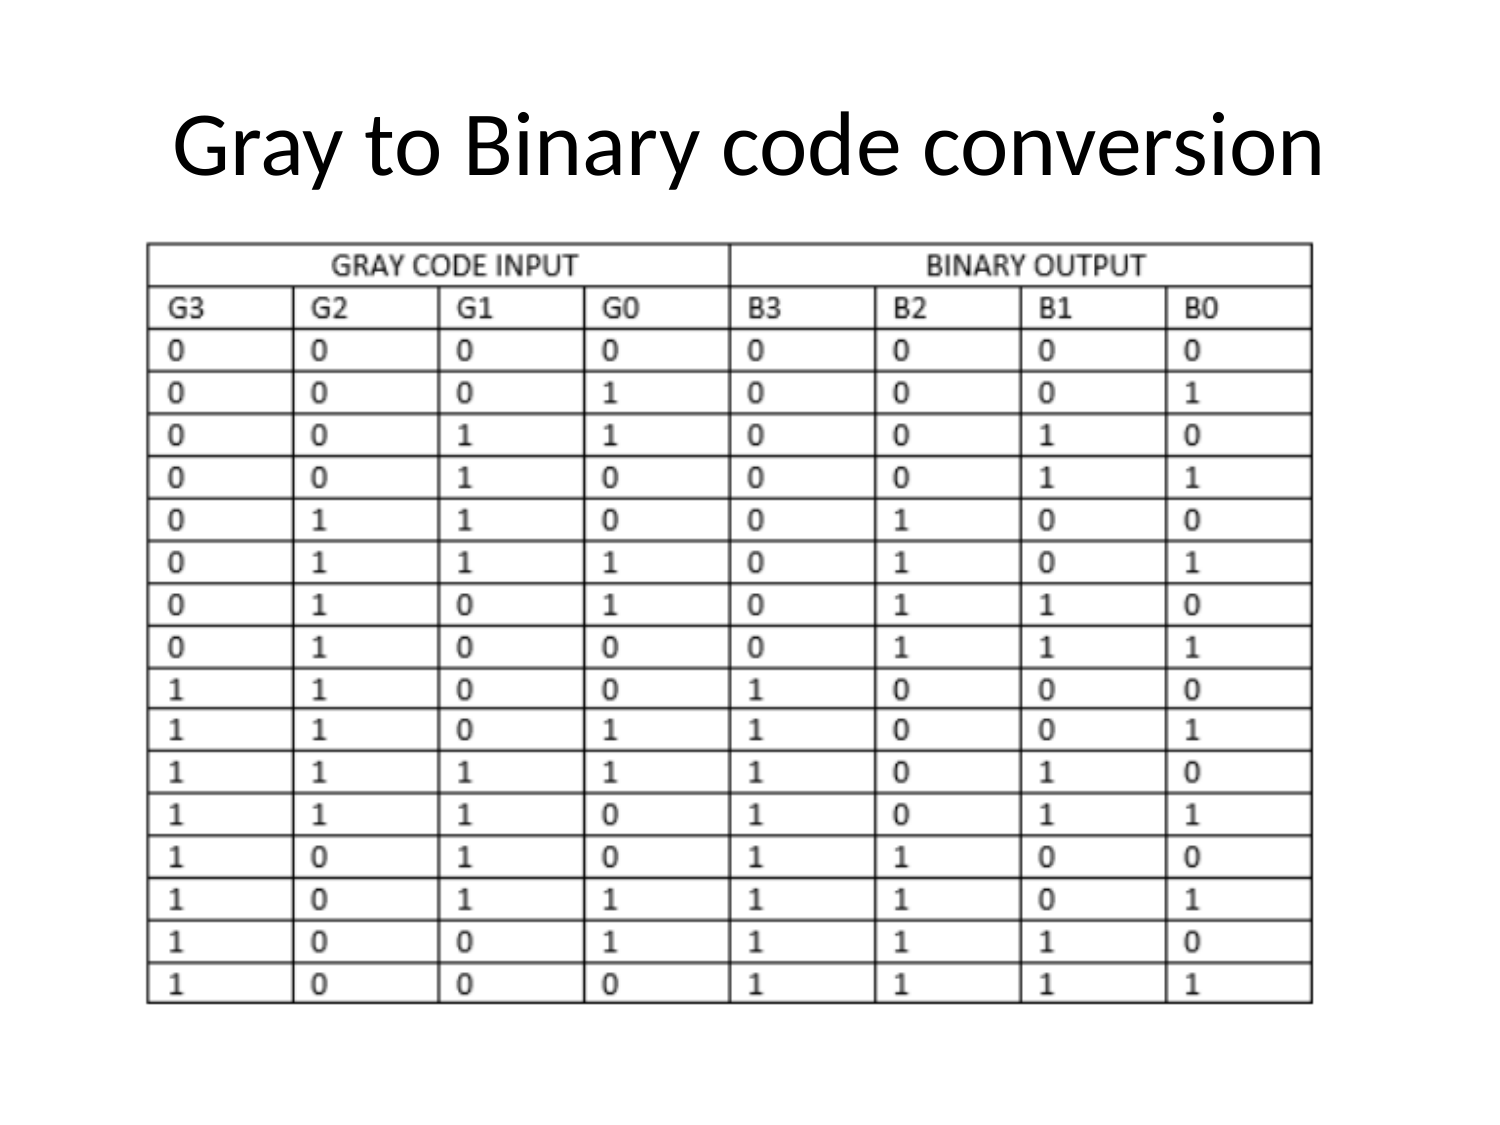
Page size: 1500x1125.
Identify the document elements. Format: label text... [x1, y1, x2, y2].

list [135, 221, 1332, 1024]
title Gray to Binary code conversion [75, 45, 1425, 233]
